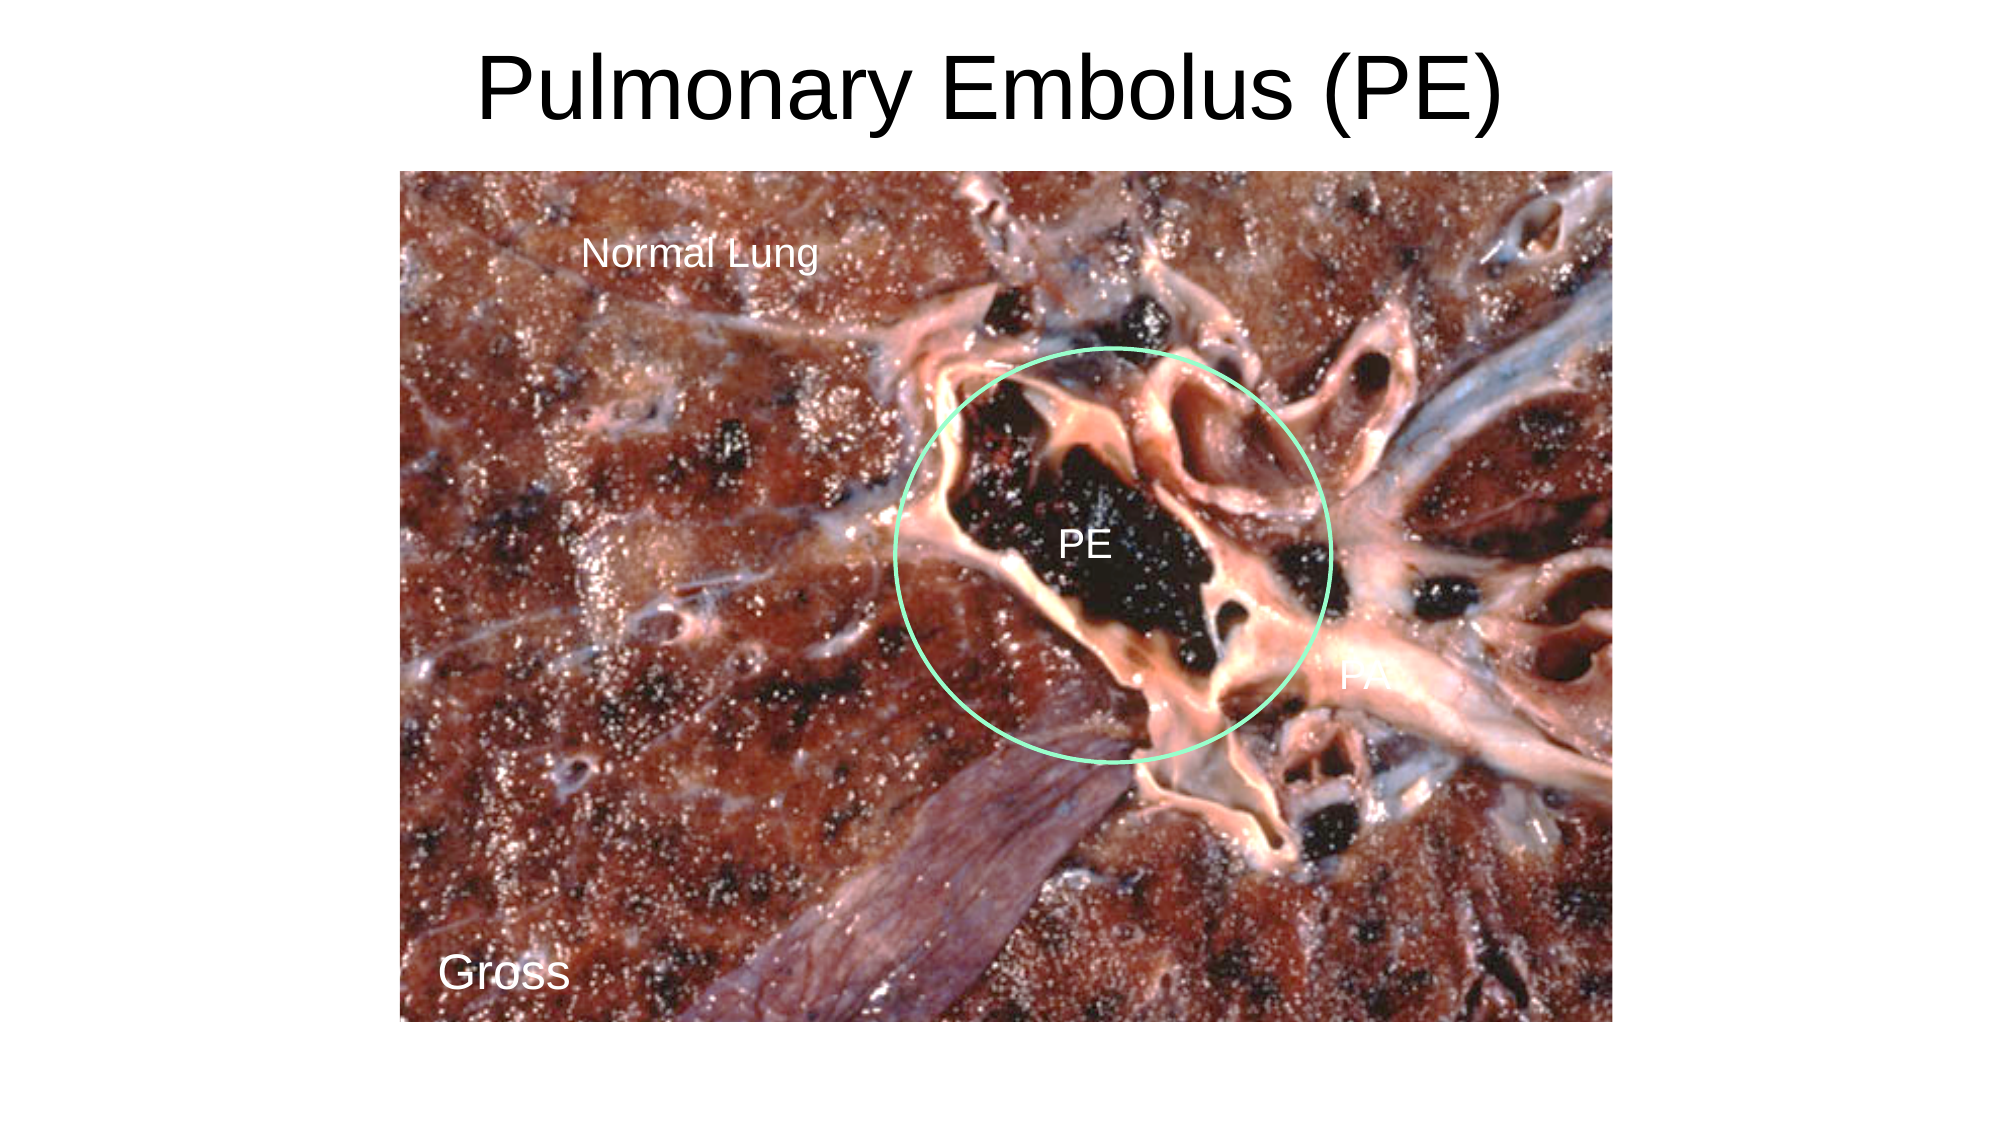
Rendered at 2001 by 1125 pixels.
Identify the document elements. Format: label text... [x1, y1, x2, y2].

title Pulmonary Embolus (PE) [399, 0, 1582, 171]
picture [399, 171, 1613, 1023]
